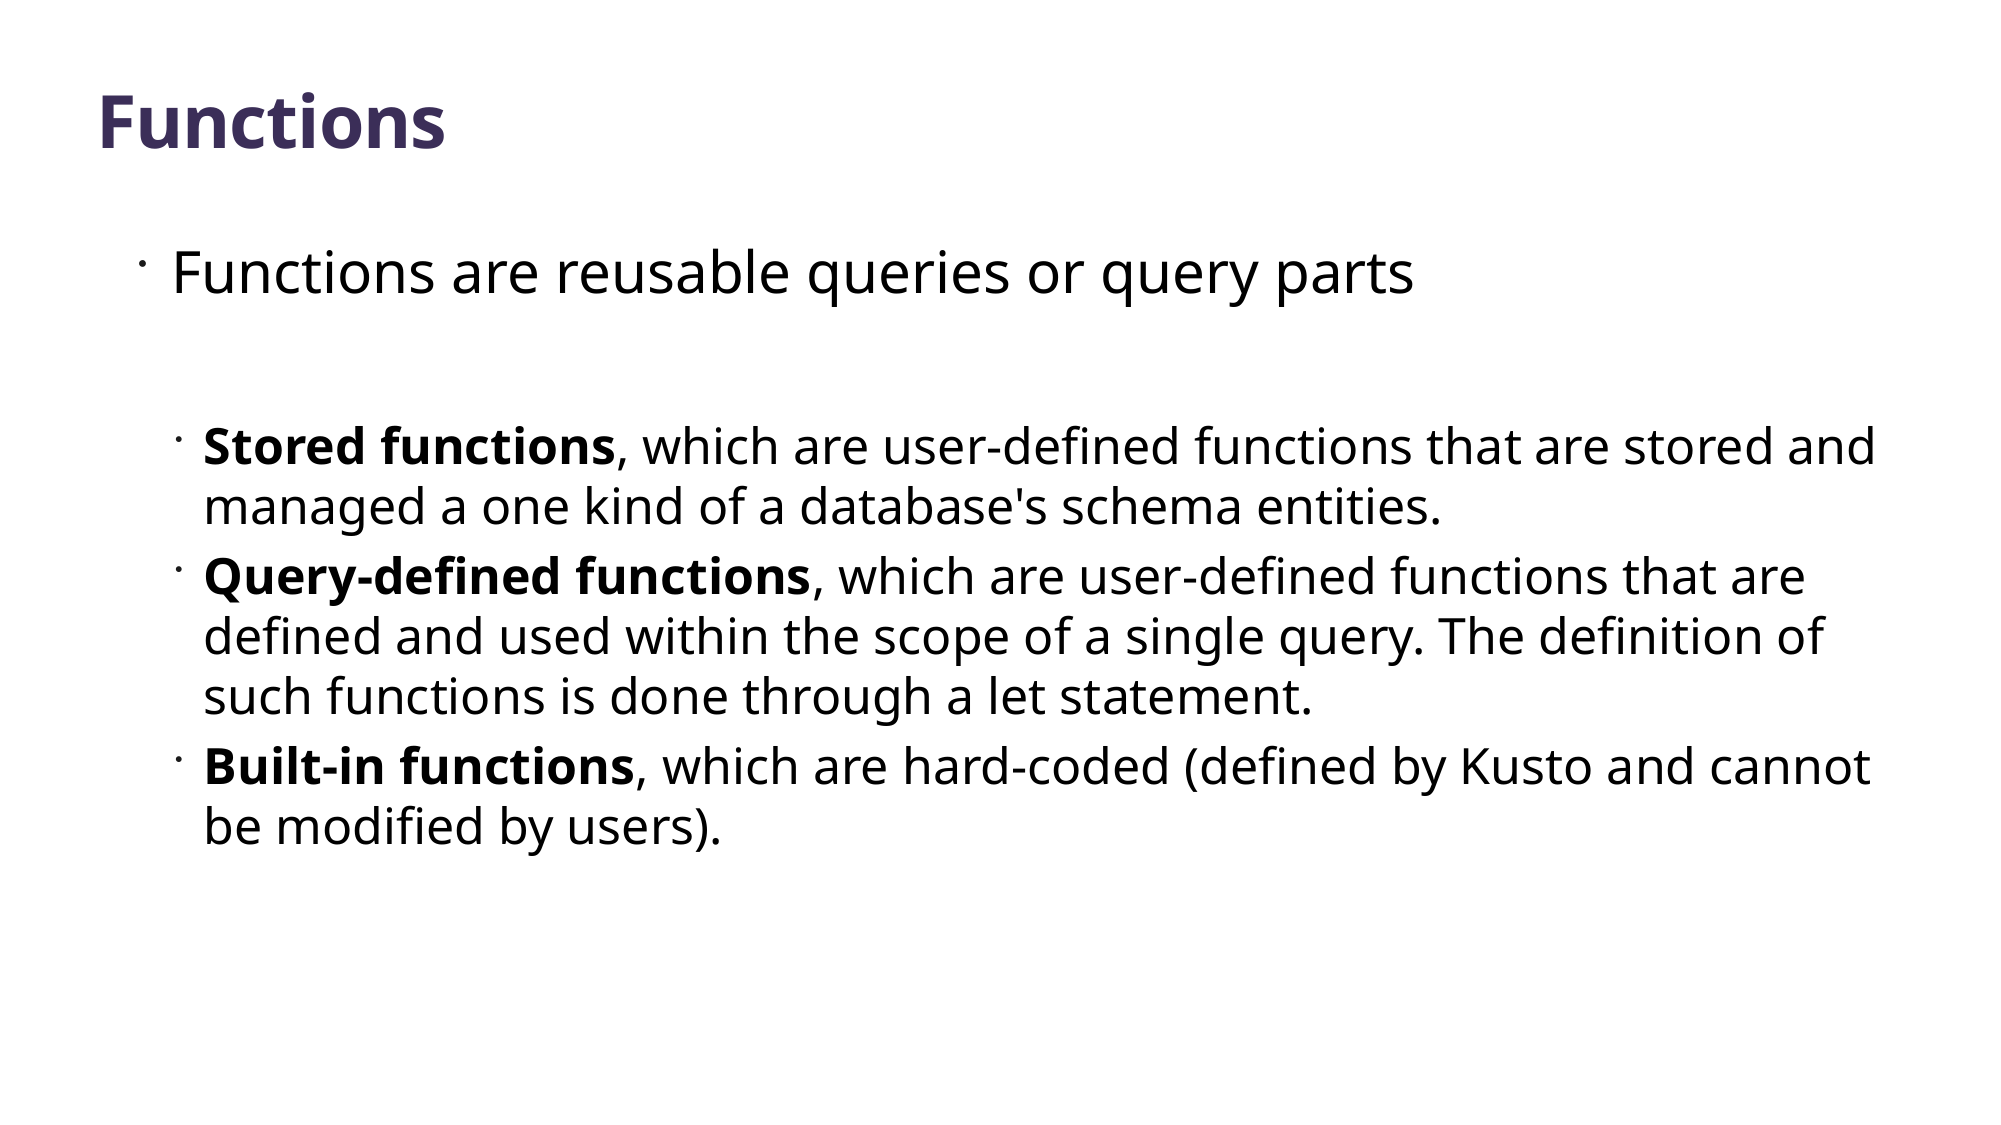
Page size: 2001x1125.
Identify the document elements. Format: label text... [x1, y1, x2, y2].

title Functions [96, 75, 1904, 166]
list Functions are reusable queries or query parts Stored functions, which are user-defined functions that are stored and managed a one kind of a database's schema entities. Query-defined functions, which are user-defined functions that are defined and used within the scope of a single query. The definition of such functions is done through a let statement. Built-in functions, which are hard-coded (defined by Kusto and cannot be modified by users). [96, 235, 1904, 912]
